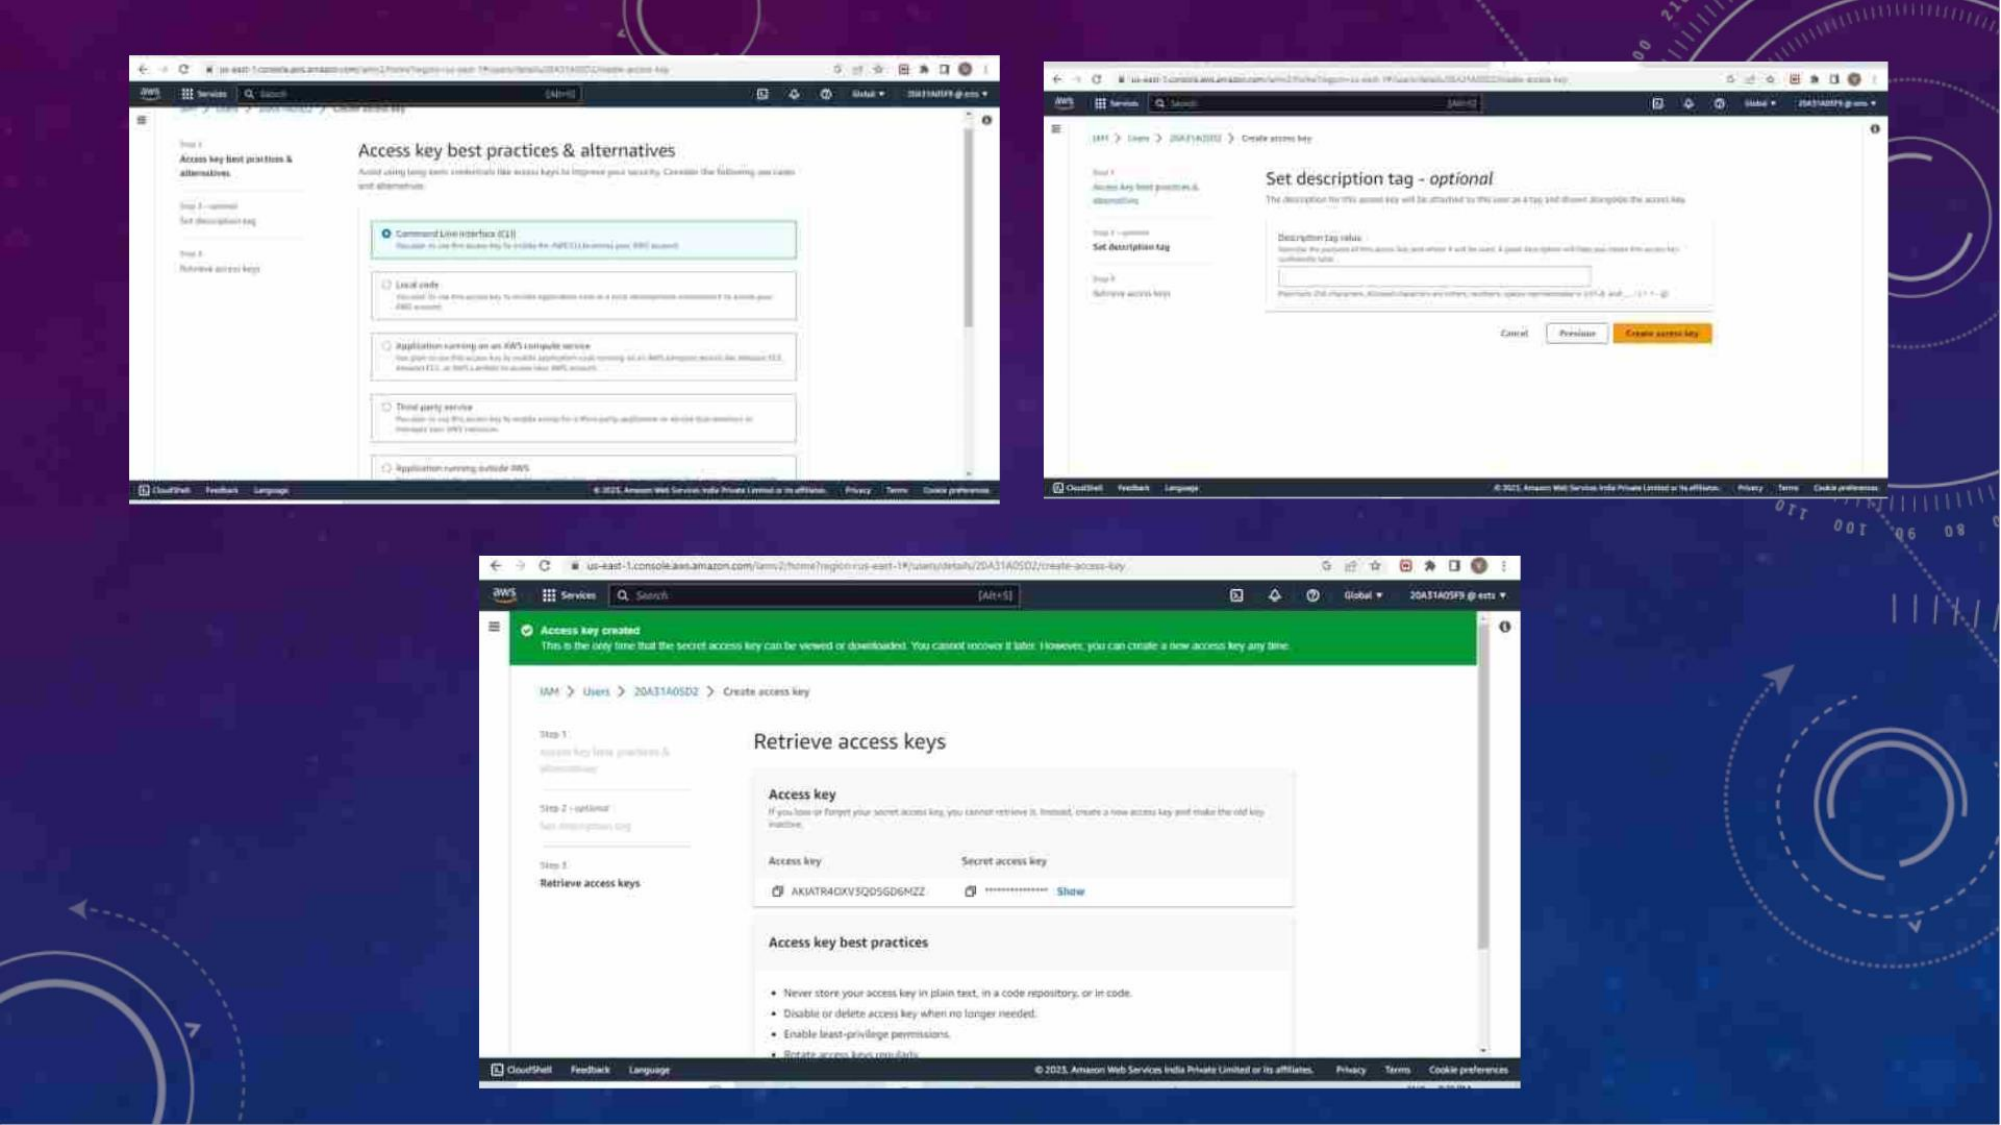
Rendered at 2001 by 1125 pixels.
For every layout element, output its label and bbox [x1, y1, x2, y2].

text_box [0, 0, 2000, 1125]
